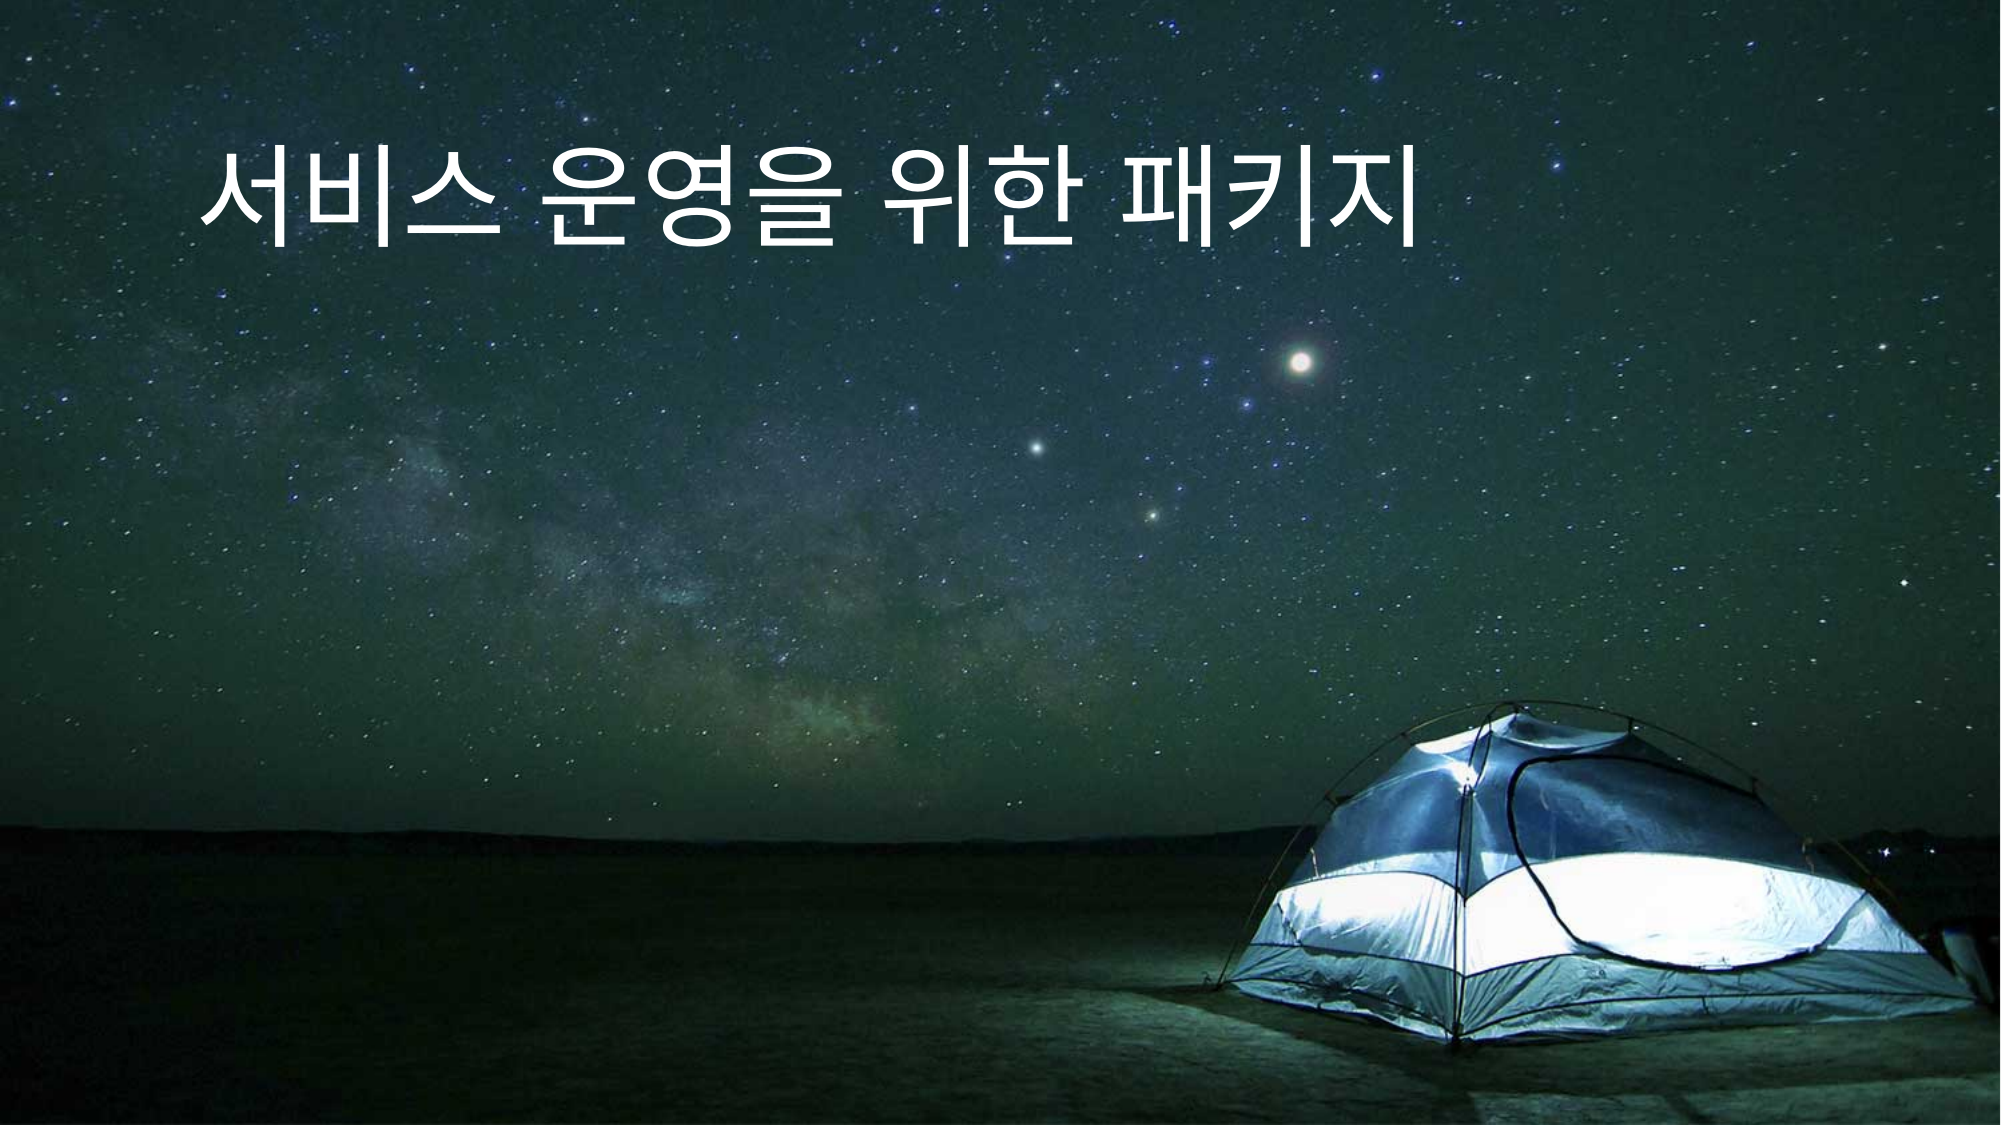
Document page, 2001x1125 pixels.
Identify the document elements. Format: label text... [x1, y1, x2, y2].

picture [0, 0, 2001, 1125]
text_box 서비스 운영을 위한 패키지 [70, 133, 1554, 266]
